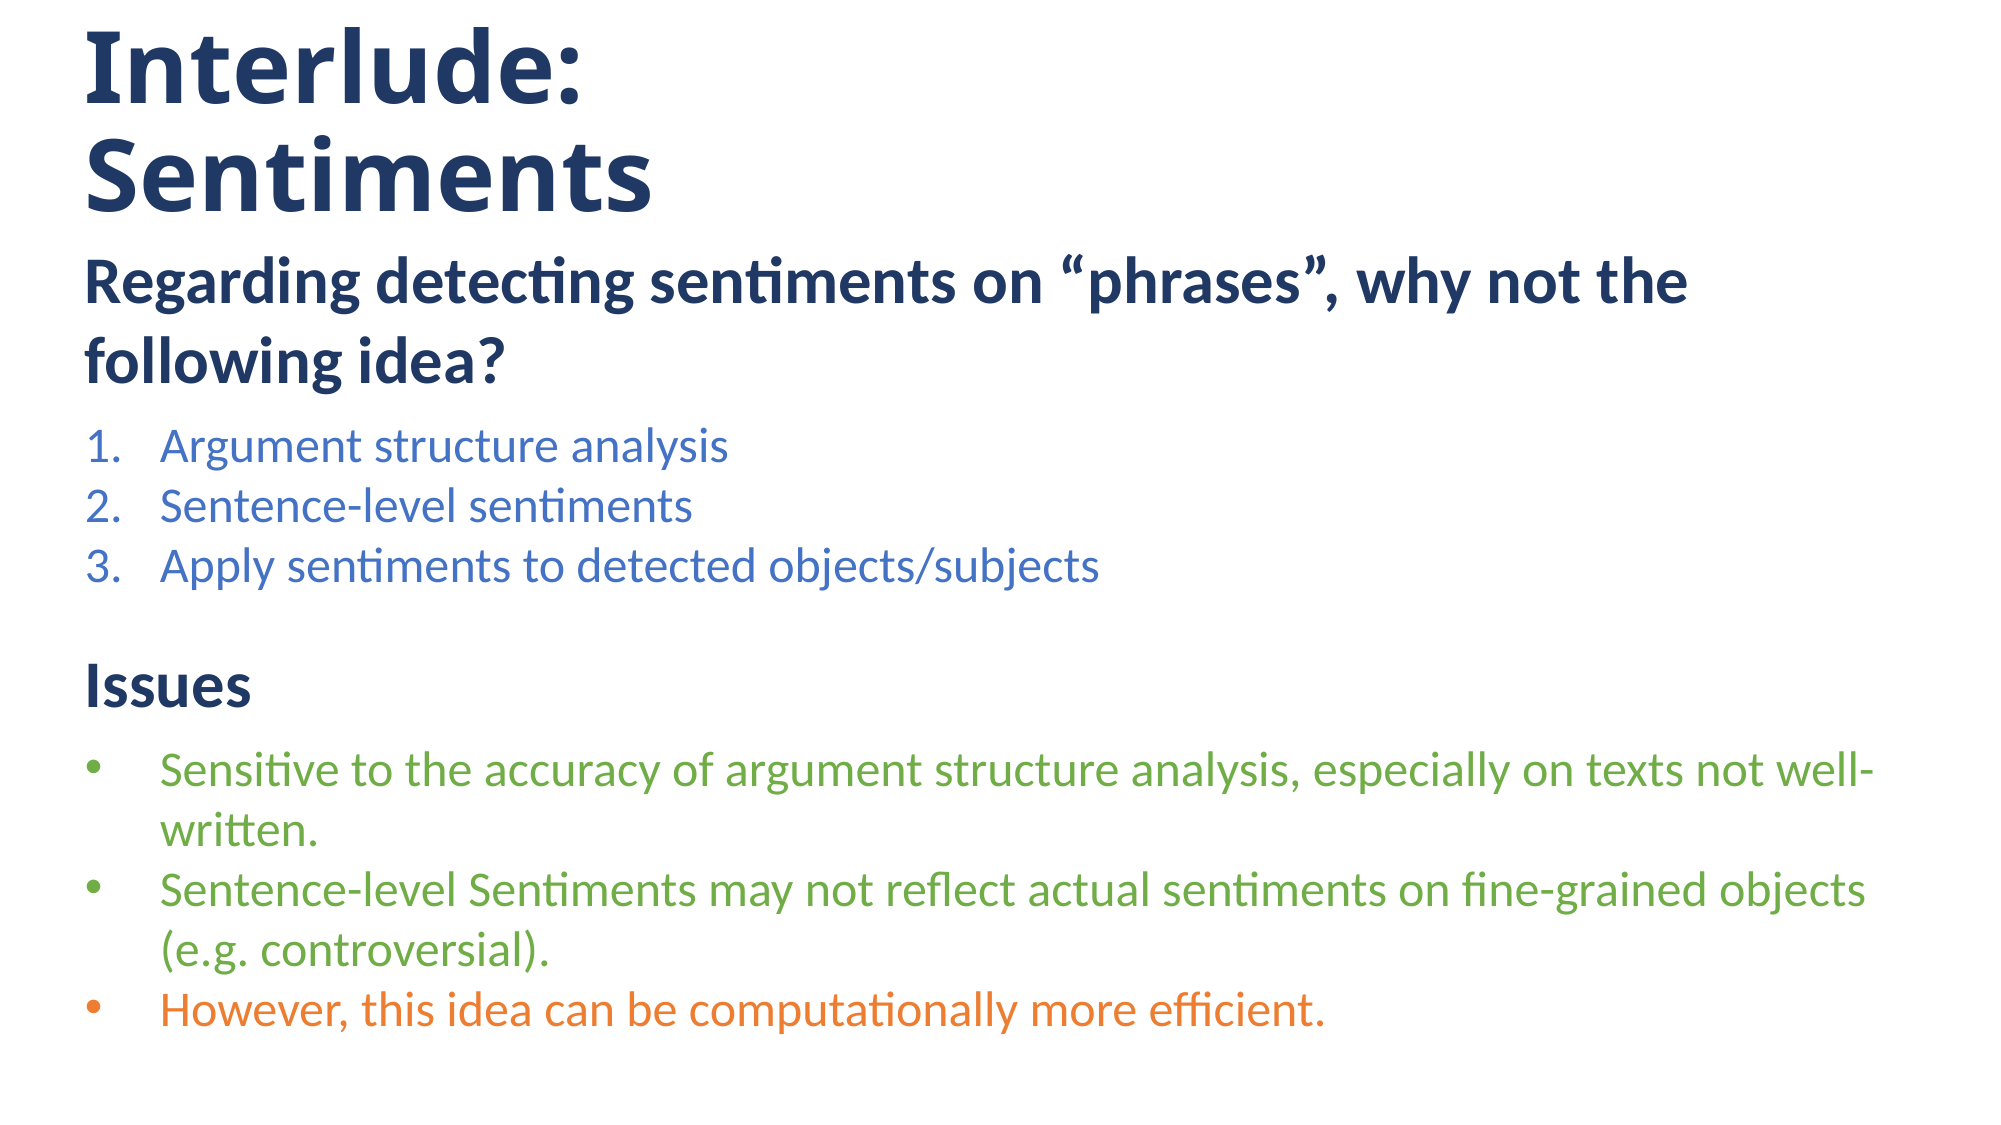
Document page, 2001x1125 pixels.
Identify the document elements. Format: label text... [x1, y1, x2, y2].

text_box Interlude: Sentiments [70, 58, 1133, 192]
text_box Issues [70, 633, 1916, 729]
text_box Regarding detecting sentiments on “phrases”, why not the following idea? [70, 229, 1916, 405]
text_box Sensitive to the accuracy of argument structure analysis, especially on texts not well-written. Sentence-level Sentiments may not reflect actual sentiments on fine-grained objects (e.g. controversial). However, this idea can be computationally more efficient. [70, 729, 1932, 1044]
text_box Argument structure analysis Sentence-level sentiments Apply sentiments to detected objects/subjects [70, 405, 1270, 600]
